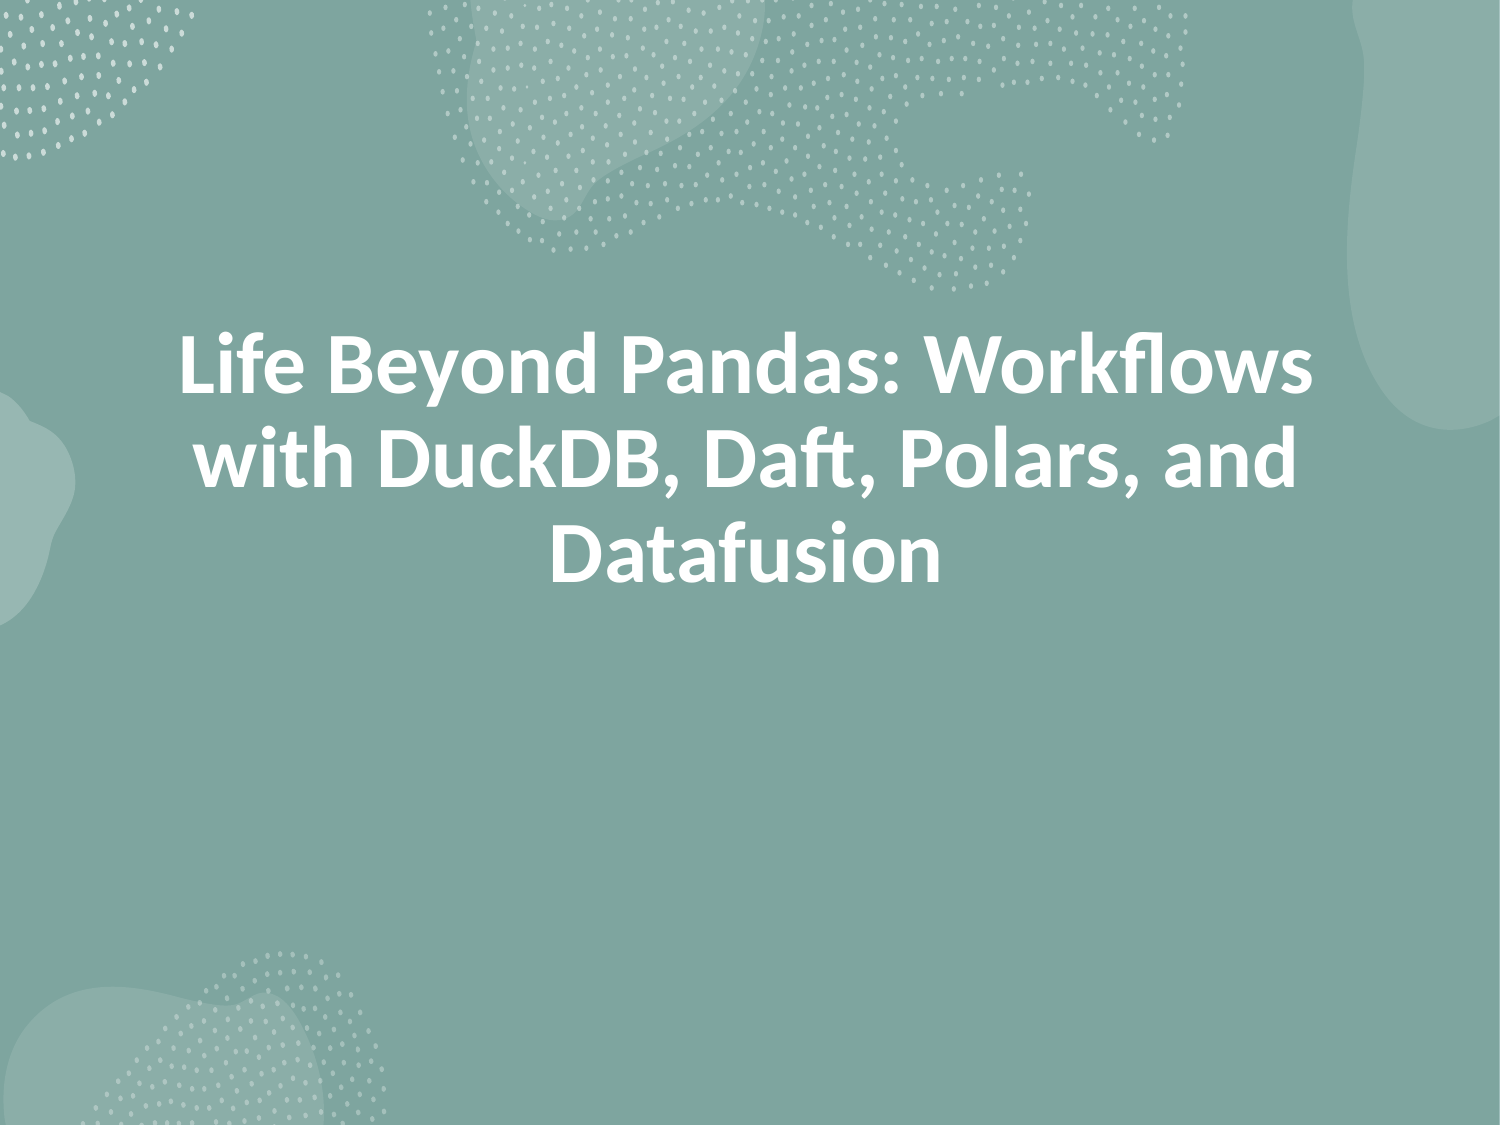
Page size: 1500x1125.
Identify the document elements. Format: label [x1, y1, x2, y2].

text_box [0, 0, 1500, 1125]
